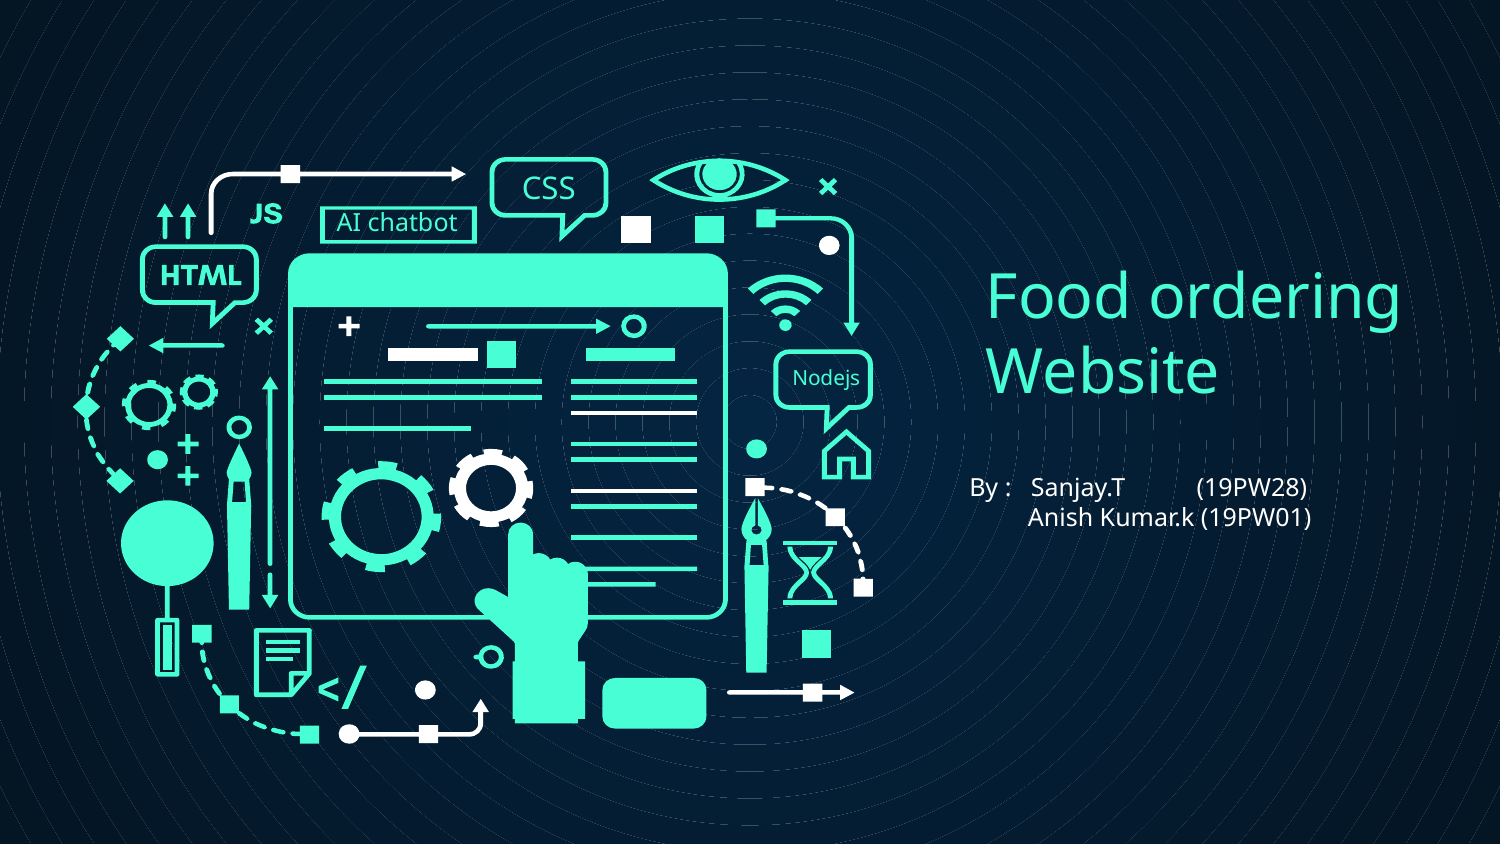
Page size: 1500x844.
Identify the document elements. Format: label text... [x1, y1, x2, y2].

text_box [759, 290, 812, 306]
text_box [571, 394, 690, 400]
text_box [571, 504, 698, 509]
text_box [341, 665, 367, 709]
text_box [852, 541, 861, 555]
text_box [819, 235, 840, 256]
text_box [559, 221, 583, 242]
text_box [782, 540, 838, 546]
text_box [777, 405, 869, 435]
text_box [226, 415, 252, 440]
text_box [318, 677, 339, 702]
text_box [99, 349, 110, 362]
text_box [621, 216, 651, 244]
text_box [204, 667, 213, 681]
title Nodejs [690, 359, 876, 405]
text_box [787, 546, 809, 599]
text_box [797, 492, 812, 501]
text_box [180, 264, 198, 286]
text_box [212, 683, 250, 721]
text_box [571, 535, 698, 540]
text_box [821, 428, 872, 480]
text_box [95, 451, 106, 465]
text_box [694, 216, 725, 244]
text_box [324, 379, 542, 384]
text_box [106, 326, 134, 352]
title Food ordering Website [970, 321, 1485, 422]
text_box [121, 379, 177, 431]
text_box [338, 698, 489, 744]
text_box [156, 203, 174, 240]
text_box [747, 274, 824, 294]
text_box [571, 457, 698, 462]
text_box [486, 341, 517, 369]
text_box [177, 434, 199, 454]
text_box [602, 677, 707, 729]
text_box [72, 381, 101, 431]
text_box [106, 466, 134, 494]
text_box [148, 337, 225, 354]
title AI chatbot [304, 199, 490, 251]
text_box [266, 639, 301, 645]
text_box [253, 628, 312, 698]
text_box [261, 376, 279, 566]
text_box [388, 347, 478, 362]
text_box [229, 264, 242, 286]
text_box [321, 461, 442, 573]
text_box [271, 727, 286, 735]
text_box [779, 319, 792, 331]
text_box [288, 253, 728, 724]
text_box [179, 203, 197, 240]
text_box [261, 572, 279, 609]
text_box [571, 488, 698, 493]
text_box [90, 364, 99, 378]
text_box [571, 410, 698, 416]
subtitle By : Sanjay.T (19PW28) Anish Kumar.k (19PW01) [954, 456, 1468, 557]
text_box [815, 500, 853, 538]
text_box [853, 576, 873, 597]
text_box [801, 630, 832, 658]
text_box [571, 379, 690, 384]
text_box [161, 264, 179, 286]
text_box [489, 158, 499, 217]
text_box [179, 374, 219, 410]
text_box [858, 558, 865, 573]
text_box [266, 648, 301, 653]
text_box [811, 546, 833, 599]
text_box [162, 624, 173, 670]
text_box [250, 203, 262, 224]
text_box [192, 624, 212, 646]
text_box [139, 244, 259, 330]
text_box [226, 443, 252, 610]
text_box [253, 721, 267, 730]
text_box [266, 656, 294, 662]
text_box [745, 478, 775, 497]
text_box [649, 158, 790, 202]
text_box [426, 318, 611, 334]
text_box [324, 426, 471, 431]
text_box [818, 177, 838, 196]
text_box [254, 317, 274, 335]
text_box [88, 435, 97, 449]
text_box [756, 209, 860, 336]
text_box [208, 165, 466, 236]
text_box [338, 316, 360, 337]
text_box [198, 264, 227, 286]
text_box [147, 450, 168, 470]
text_box [727, 683, 855, 702]
text_box [415, 680, 436, 700]
text_box [774, 349, 872, 359]
text_box [448, 448, 534, 528]
text_box [782, 600, 838, 605]
text_box [585, 347, 676, 362]
text_box [779, 486, 794, 494]
text_box [571, 441, 698, 447]
text_box [290, 725, 320, 744]
text_box [263, 203, 283, 224]
title CSS [499, 151, 599, 221]
text_box [621, 314, 647, 339]
text_box [324, 394, 542, 400]
text_box [473, 645, 504, 669]
text_box [798, 557, 822, 571]
text_box [177, 466, 199, 486]
text_box [121, 500, 214, 677]
text_box [741, 498, 772, 673]
text_box [746, 439, 767, 459]
text_box [199, 649, 207, 663]
text_box [599, 158, 609, 217]
text_box [770, 305, 801, 317]
